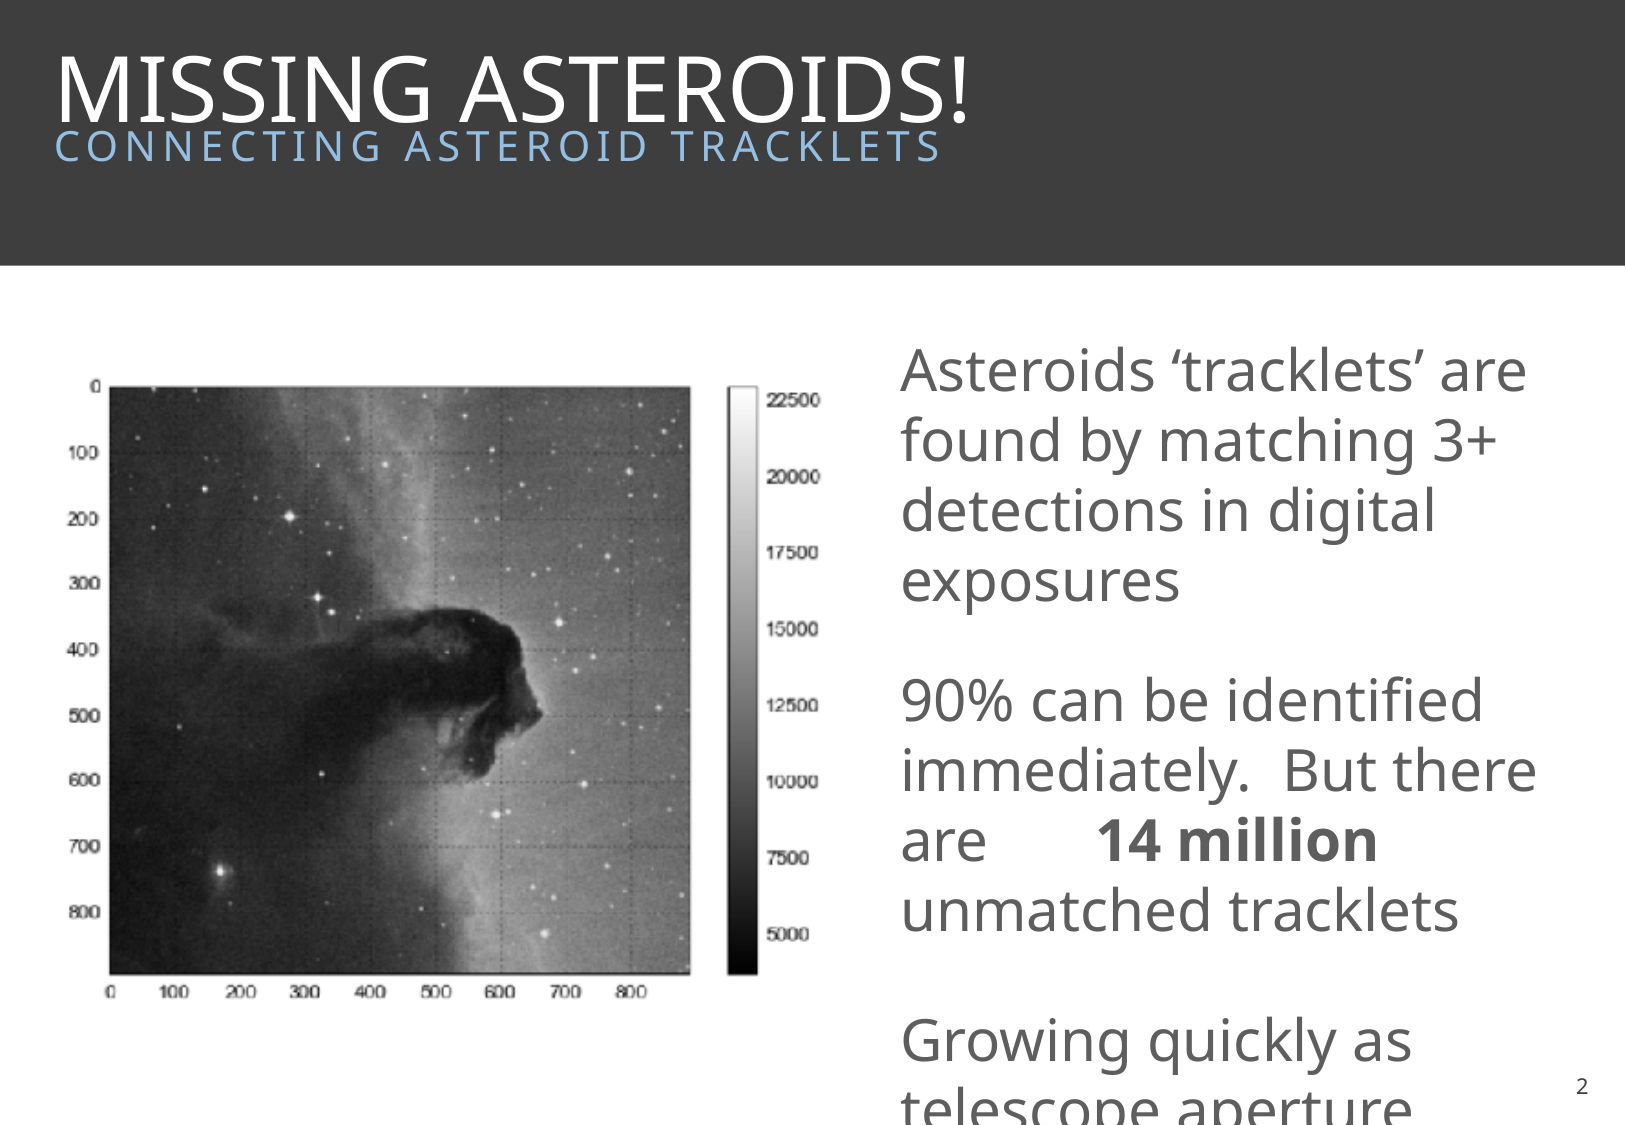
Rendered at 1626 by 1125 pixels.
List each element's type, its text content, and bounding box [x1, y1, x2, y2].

text_box MISSING ASTEROIDS! [53, 67, 1478, 132]
picture [46, 363, 842, 1022]
text_box CONNECTING ASTEROID TRACKLETS [54, 115, 1545, 179]
text_box [0, 0, 1625, 266]
text_box Asteroids ‘tracklets’ are found by matching 3+ detections in digital exposures 90% can be identified immediately. But there are 14 million unmatched tracklets Growing quickly as telescope aperture increases [885, 326, 1588, 1125]
slide_number 2 [1224, 1055, 1604, 1116]
